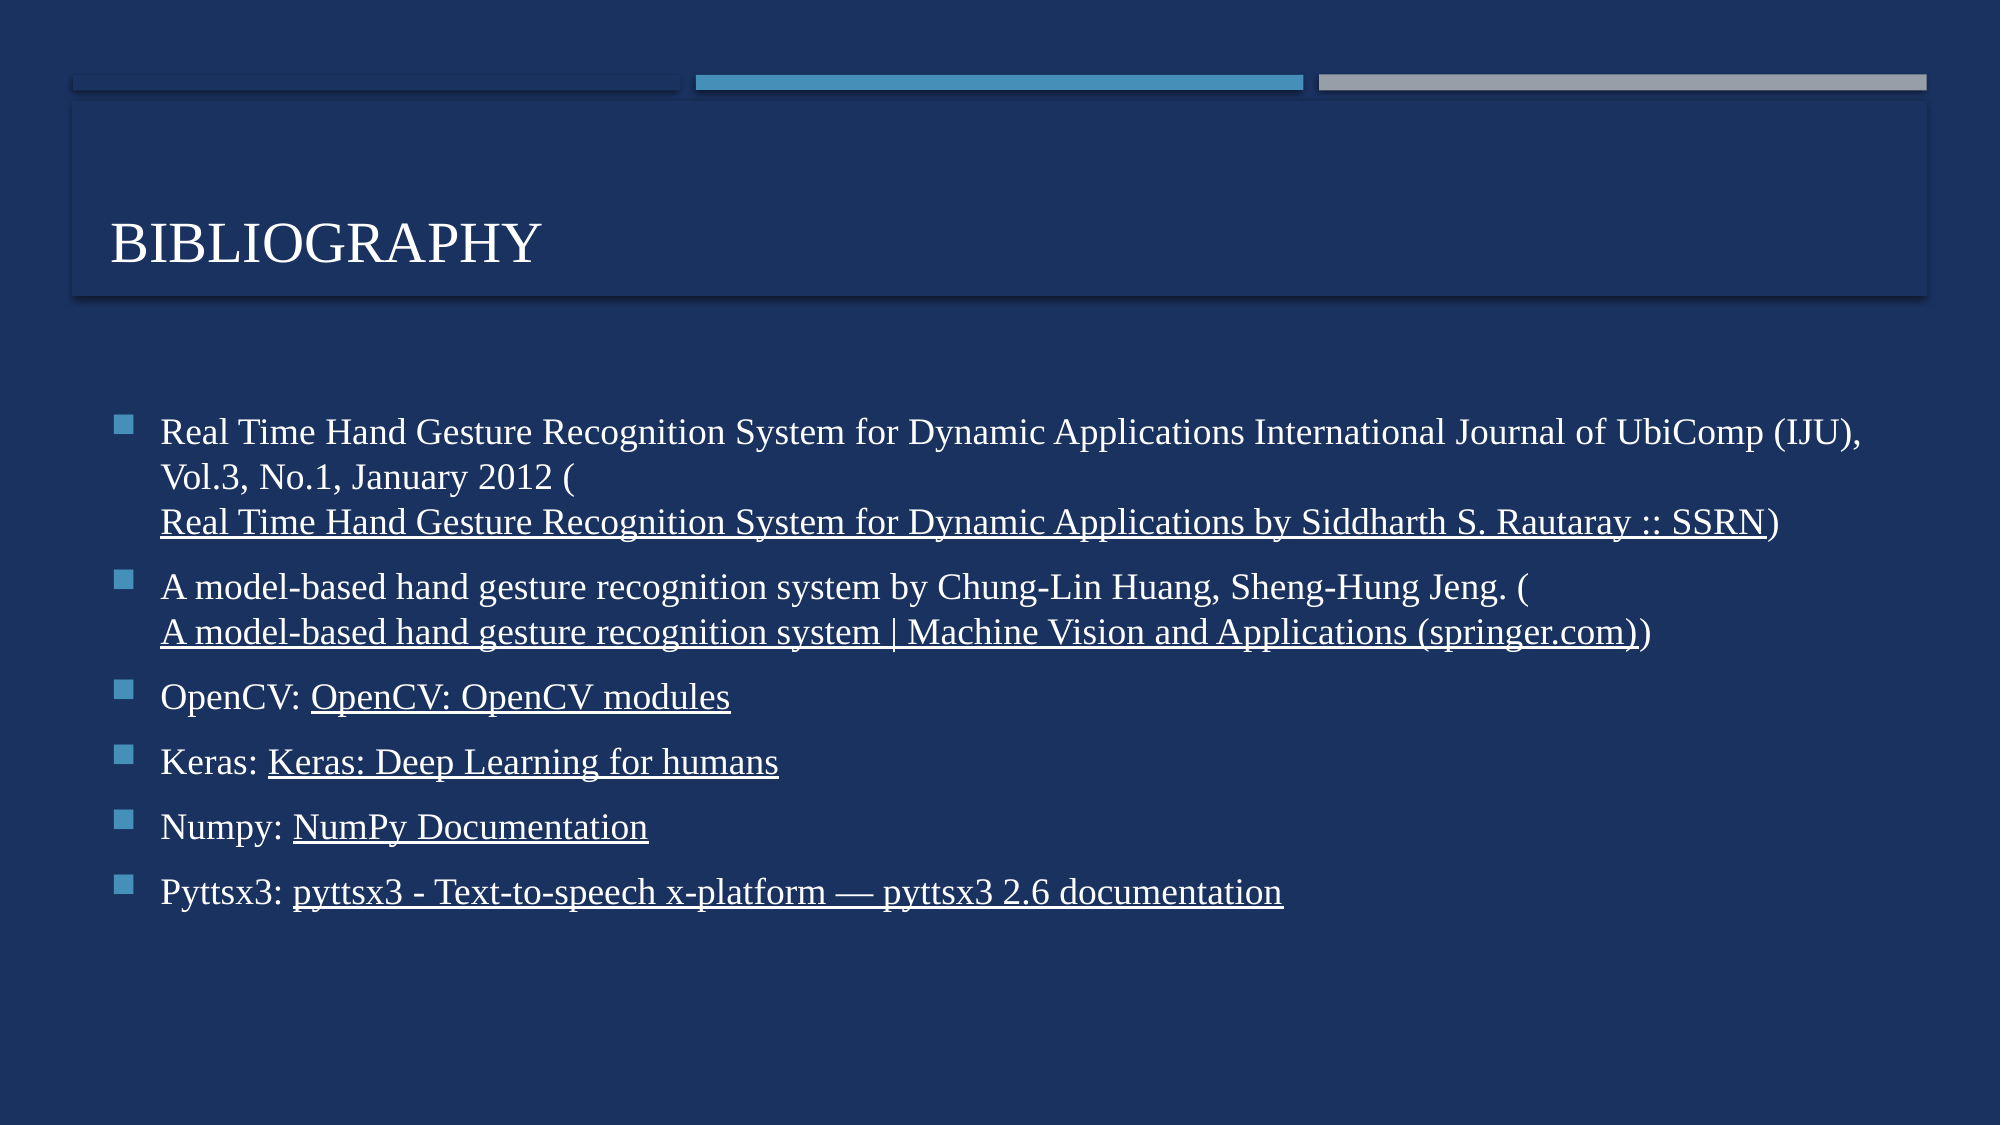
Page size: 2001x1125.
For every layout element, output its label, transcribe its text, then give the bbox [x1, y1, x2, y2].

title Bibliography [95, 115, 1905, 282]
list Real Time Hand Gesture Recognition System for Dynamic Applications International Journal of UbiComp (IJU), Vol.3, No.1, January 2012 (Real Time Hand Gesture Recognition System for Dynamic Applications by Siddharth S. Rautaray :: SSRN) A model-based hand gesture recognition system by Chung-Lin Huang, Sheng-Hung Jeng. (A model-based hand gesture recognition system | Machine Vision and Applications (springer.com)) OpenCV: OpenCV: OpenCV modules Keras: Keras: Deep Learning for humans Numpy: NumPy Documentation Pyttsx3: pyttsx3 - Text-to-speech x-platform — pyttsx3 2.6 documentation [95, 357, 1905, 962]
